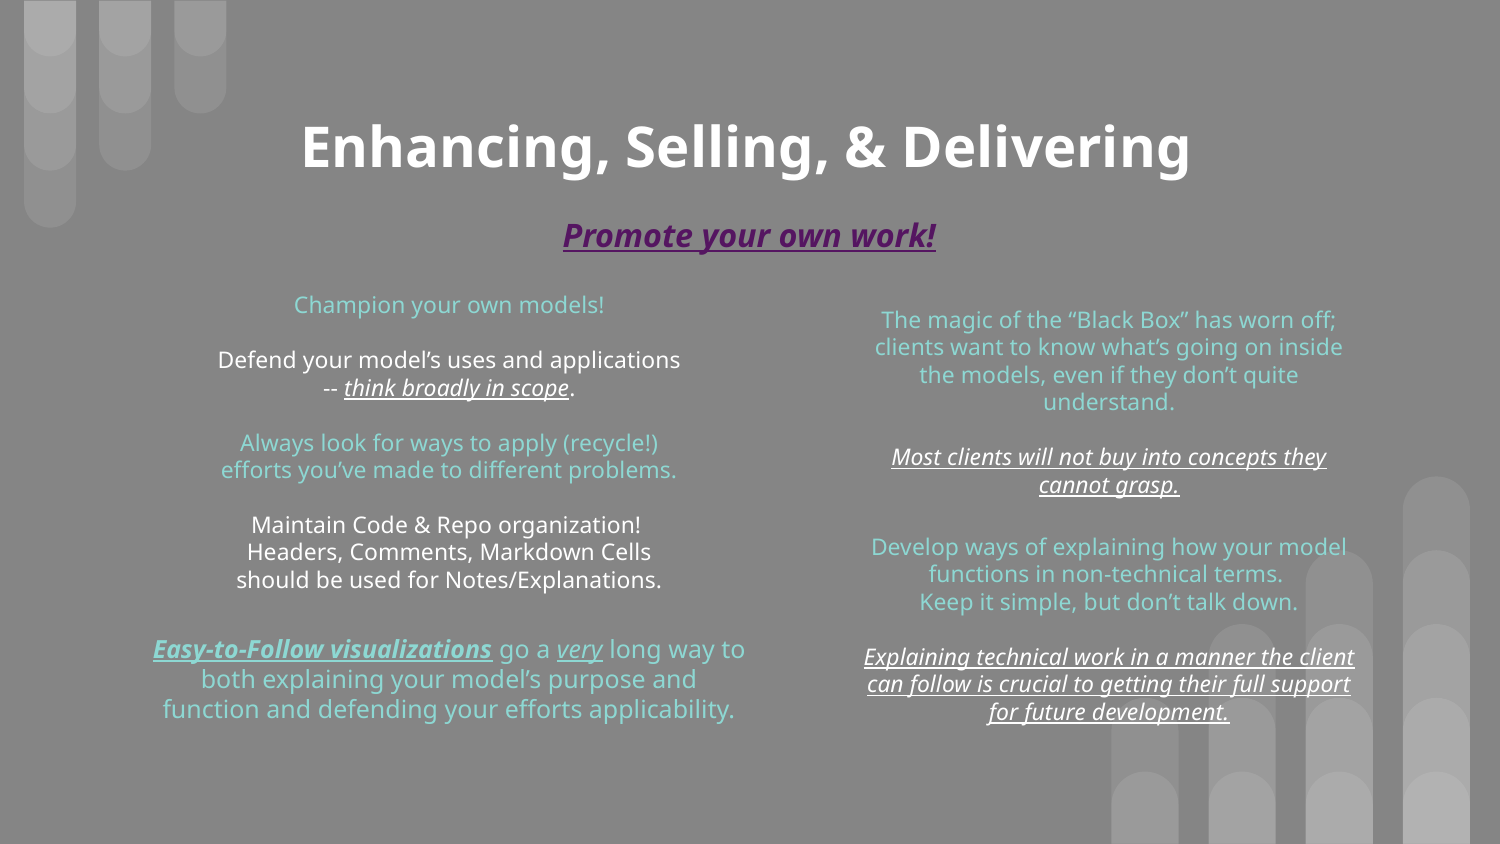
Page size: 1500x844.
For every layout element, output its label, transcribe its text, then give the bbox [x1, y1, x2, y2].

text_box Easy-to-Follow visualizations go a very long way to both explaining your model’s purpose and function and defending your efforts applicability. [135, 618, 764, 740]
text_box Promote your own work! [523, 194, 975, 259]
text_box Champion your own models! Defend your model’s uses and applications -- think broadly in scope. Always look for ways to apply (recycle!) efforts you’ve made to different problems. Maintain Code & Repo organization! Headers, Comments, Markdown Cells should be used for Notes/Explanations. [193, 275, 706, 618]
list The magic of the “Black Box” has worn off; clients want to know what’s going on inside the models, even if they don’t quite understand. Most clients will not buy into concepts they cannot grasp. Develop ways of explaining how your model functions in non-technical terms. Keep it simple, but don’t talk down. Explaining technical work in a manner the client can follow is crucial to getting their full support for future development. [841, 290, 1377, 724]
title Enhancing, Selling, & Delivering [285, 88, 1215, 201]
